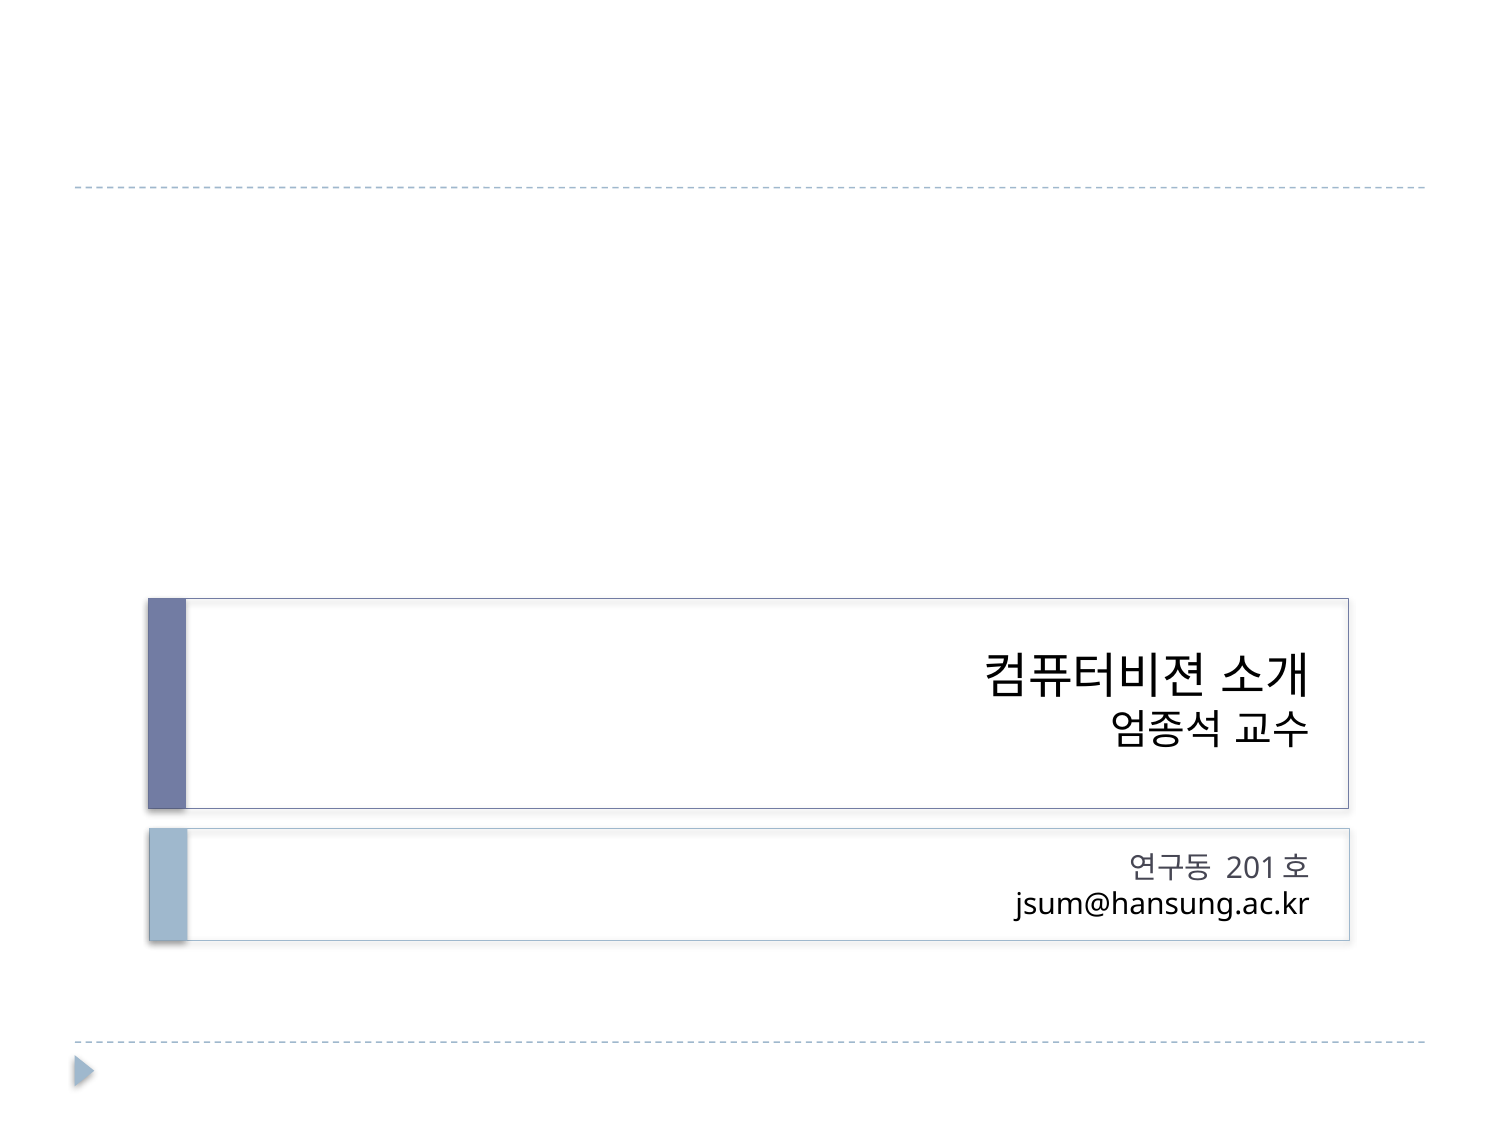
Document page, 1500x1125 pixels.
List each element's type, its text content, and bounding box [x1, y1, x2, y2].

title 컴퓨터비젼 소개 엄종석 교수 [200, 637, 1325, 800]
subtitle 연구동 201호 jsum@hansung.ac.kr [200, 840, 1325, 929]
